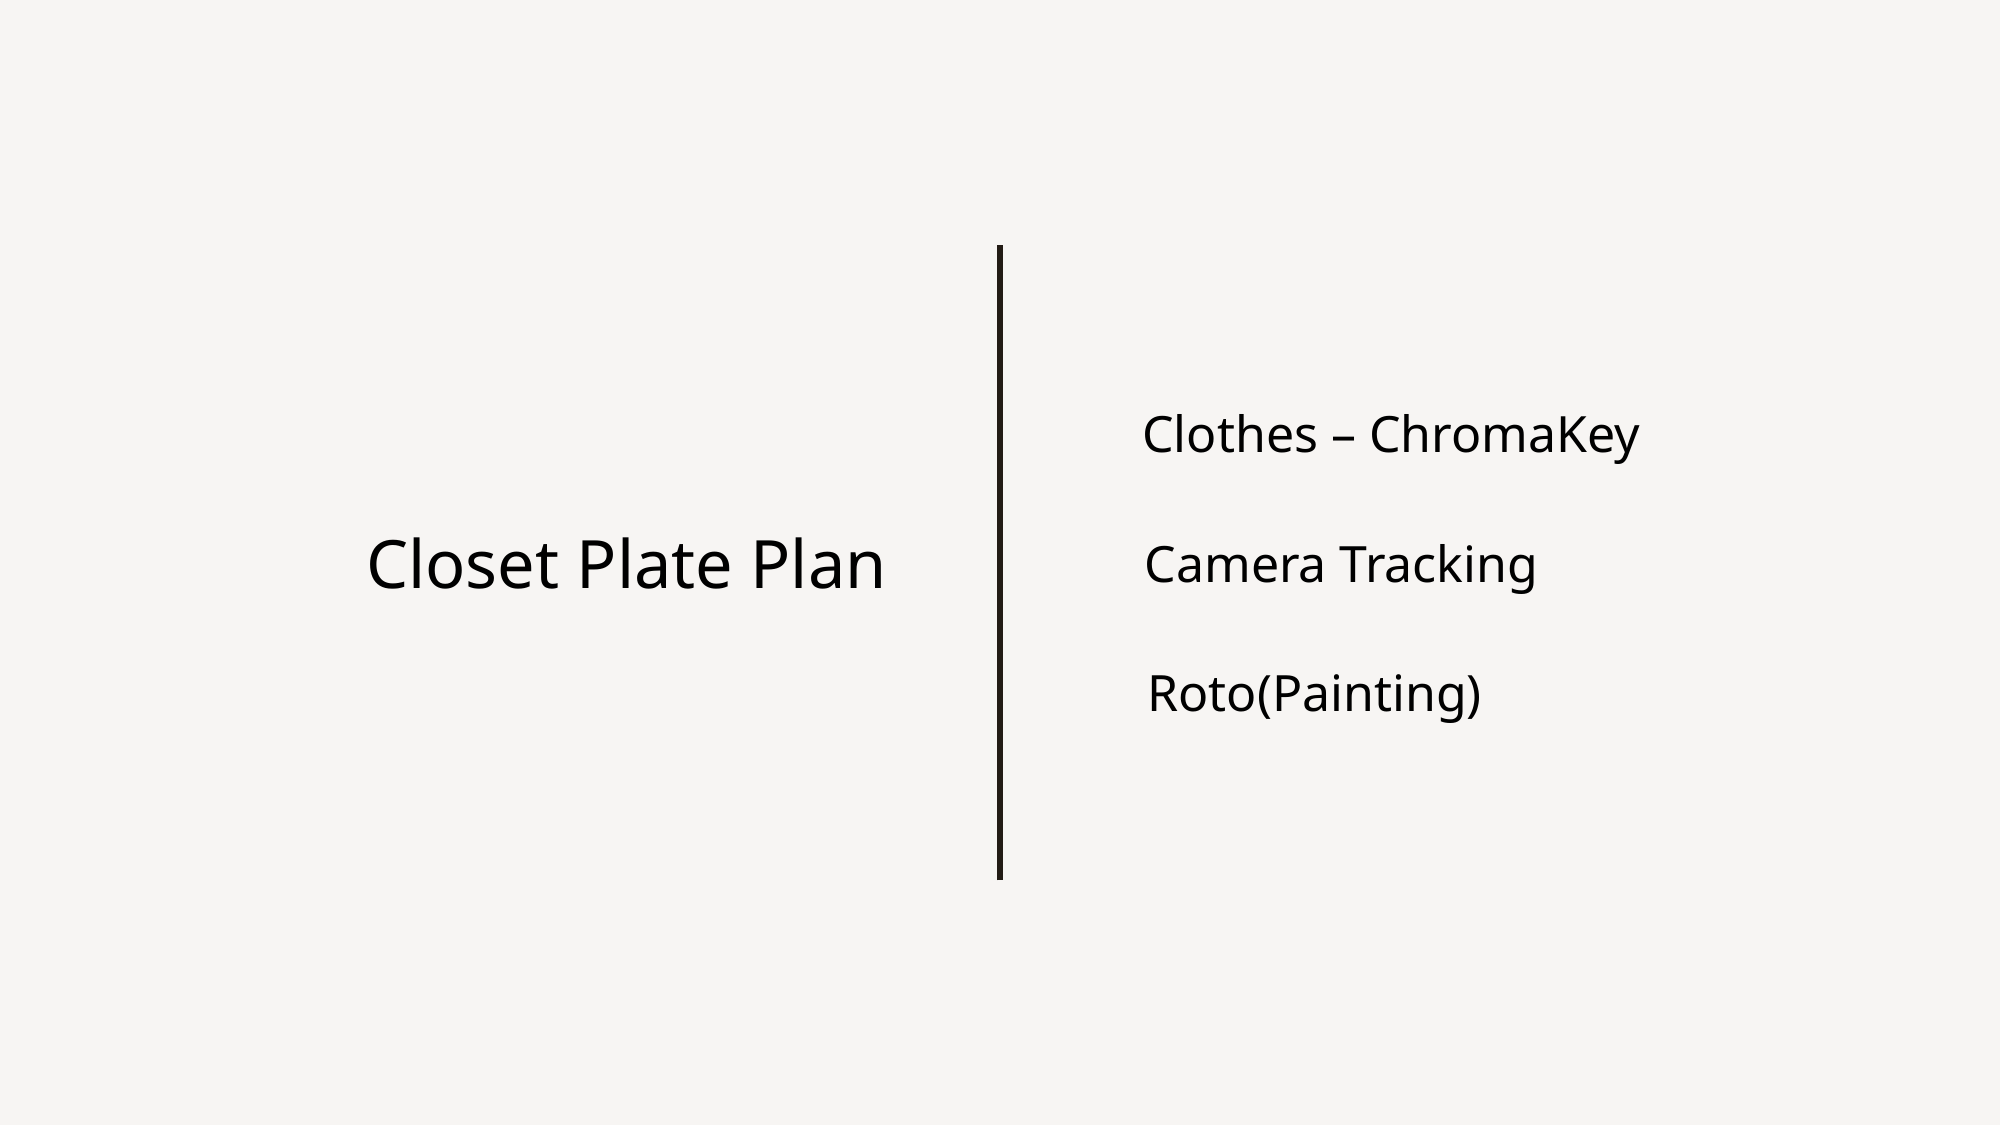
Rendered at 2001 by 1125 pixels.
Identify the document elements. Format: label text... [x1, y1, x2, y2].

text_box Clothes – ChromaKey [1127, 394, 1656, 470]
text_box Roto(Painting) [1132, 654, 1497, 730]
text_box Camera Tracking [1130, 524, 1554, 600]
text_box Closet Plate Plan [351, 514, 903, 610]
